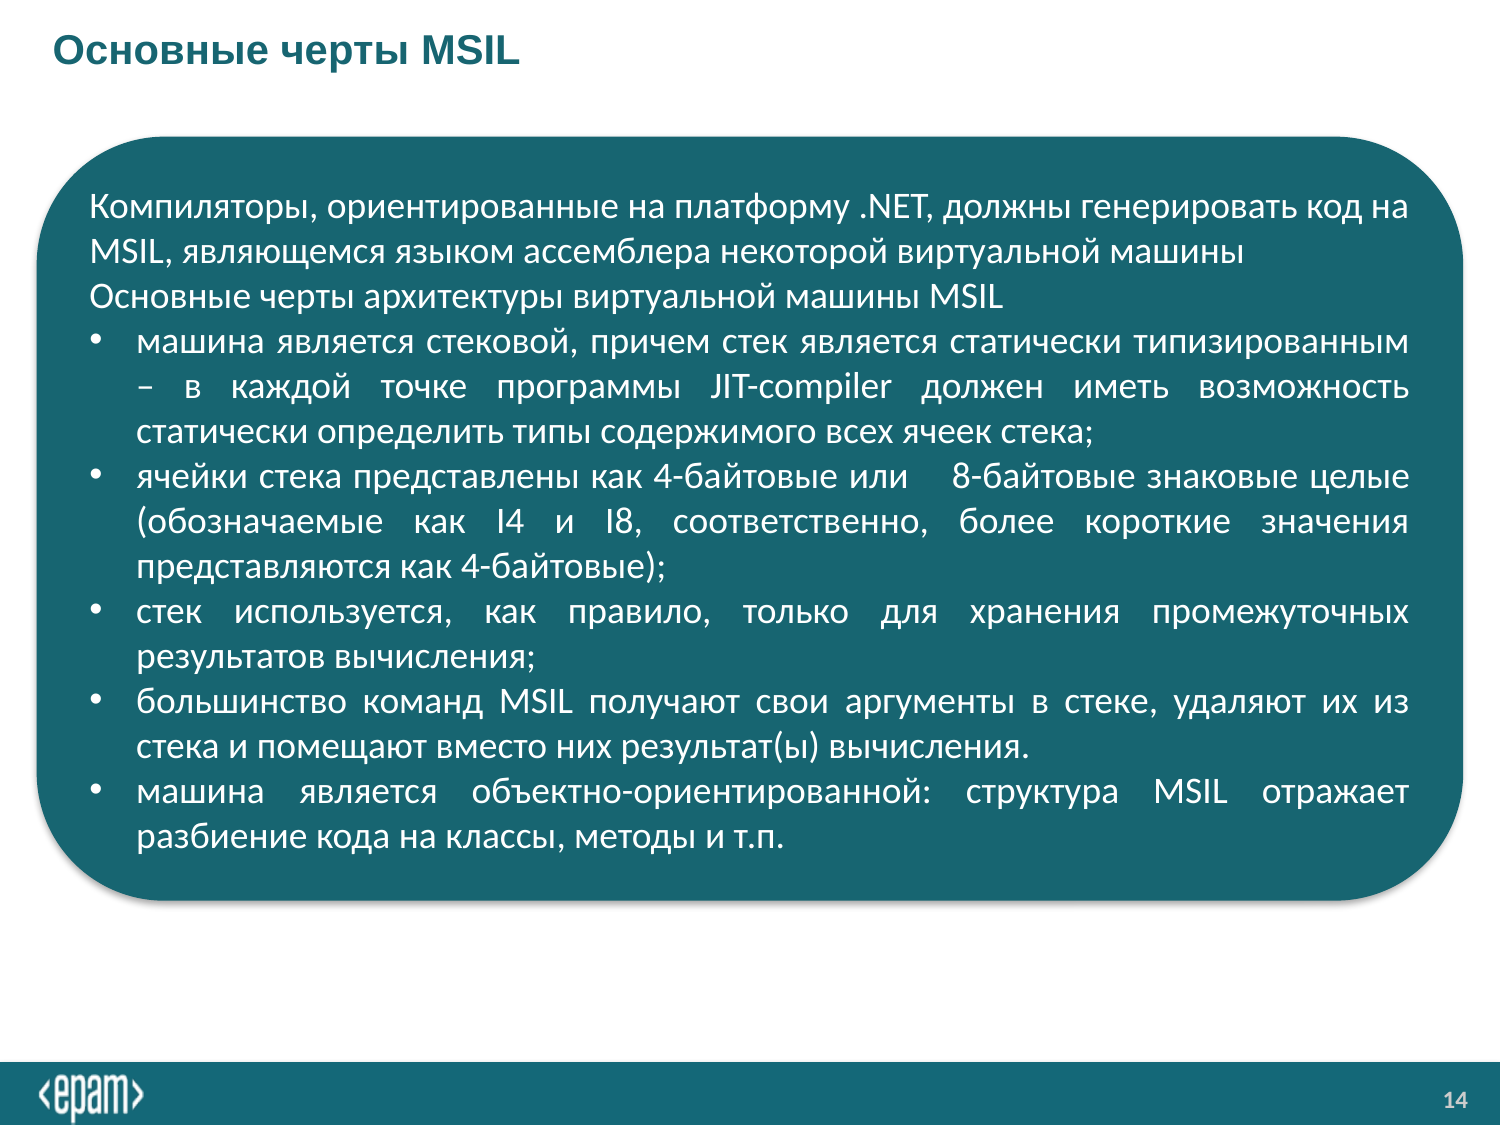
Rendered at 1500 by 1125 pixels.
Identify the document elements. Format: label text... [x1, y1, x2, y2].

title Основные черты MSIL [0, 0, 1500, 95]
picture [38, 1074, 144, 1125]
text_box Компиляторы, ориентированные на платформу .NET, должны генерировать код на MSIL, являющемся языком ассемблера некоторой виртуальной машины Основные черты архитектуры виртуальной машины MSIL машина является стековой, причем стек является статически типизированным – в каждой точке программы JIT-compiler должен иметь возможность статически определить типы содержимого всех ячеек стека; ячейки стека представлены как 4-байтовые или 8-байтовые знаковые целые (обозначаемые как I4 и I8, соответственно, более короткие значения представляются как 4-байтовые); стек используется, как правило, только для хранения промежуточных результатов вычисления; большинство команд MSIL получают свои аргументы в стеке, удаляют их из стека и помещают вместо них результат(ы) вычисления. машина является объектно-ориентированной: структура MSIL отражает разбиение кода на классы, методы и т.п. [36, 136, 1464, 901]
